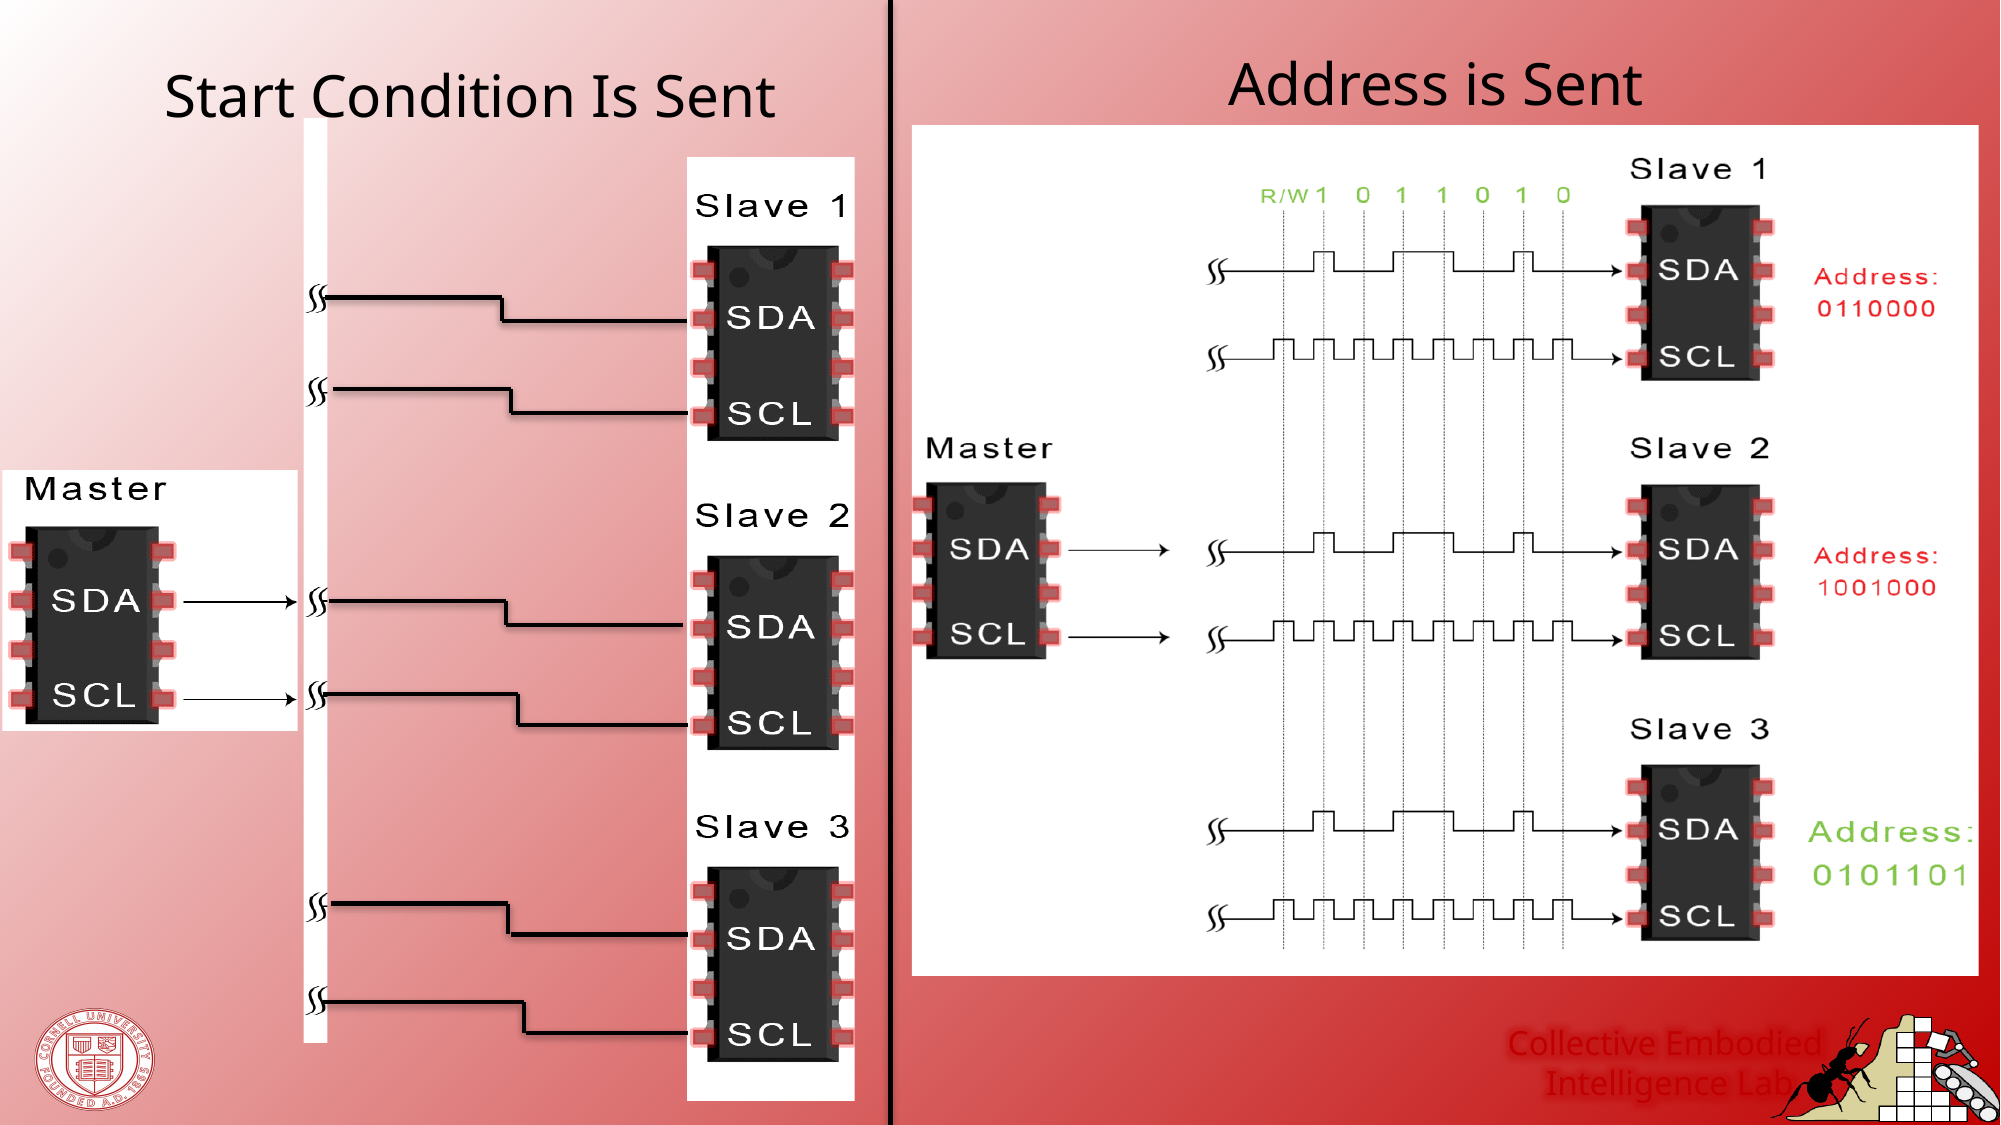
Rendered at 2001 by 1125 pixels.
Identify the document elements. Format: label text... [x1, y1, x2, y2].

text_box Start Condition Is Sent [149, 51, 791, 137]
picture [2, 470, 298, 731]
picture [303, 117, 328, 1043]
text_box Address is Sent [1213, 39, 1660, 123]
picture [911, 124, 1979, 976]
picture [34, 1008, 155, 1111]
picture [686, 156, 855, 1101]
picture [1749, 1008, 2001, 1125]
